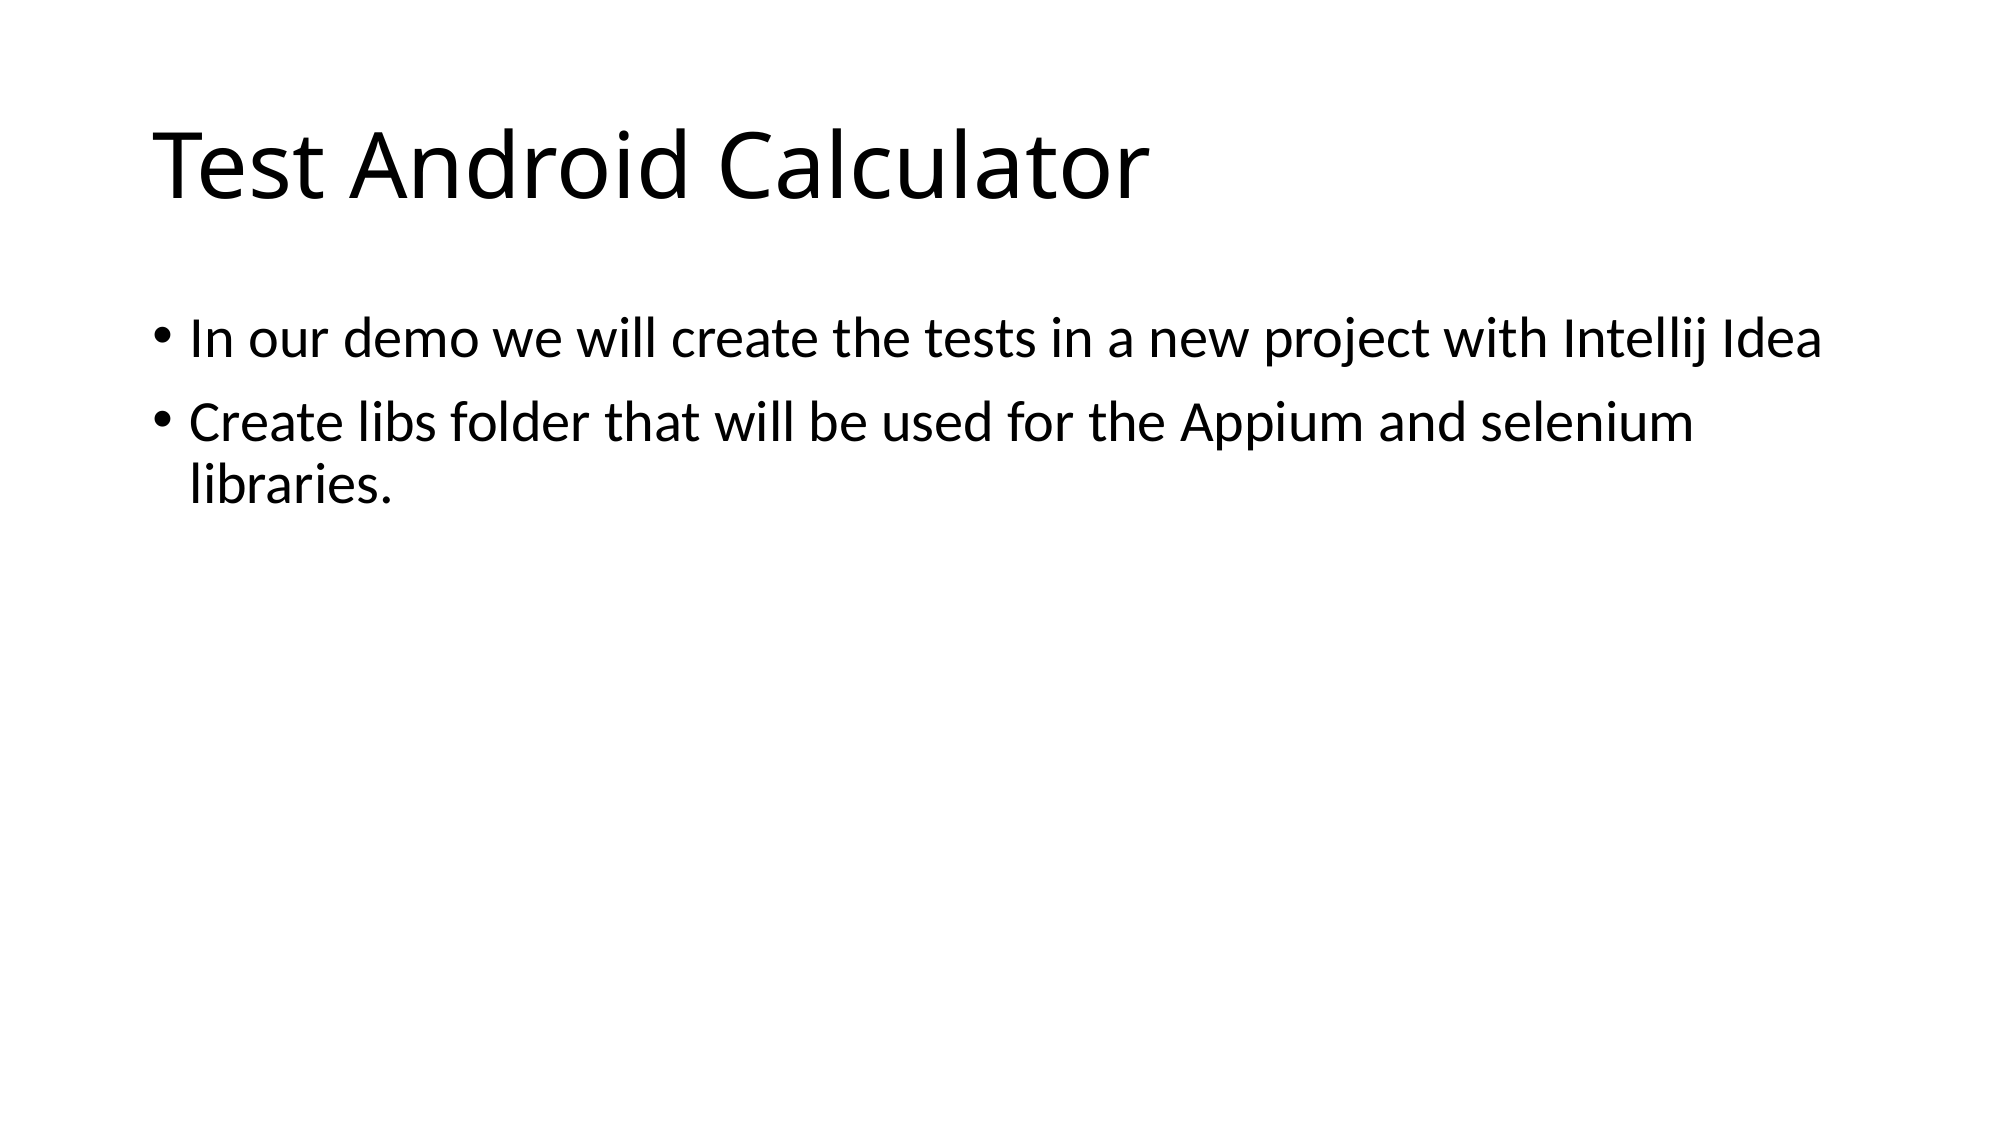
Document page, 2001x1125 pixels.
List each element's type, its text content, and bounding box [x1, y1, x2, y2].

list In our demo we will create the tests in a new project with Intellij Idea Create libs folder that will be used for the Appium and selenium libraries. [137, 299, 1863, 1014]
title Test Android Calculator [137, 59, 1863, 278]
